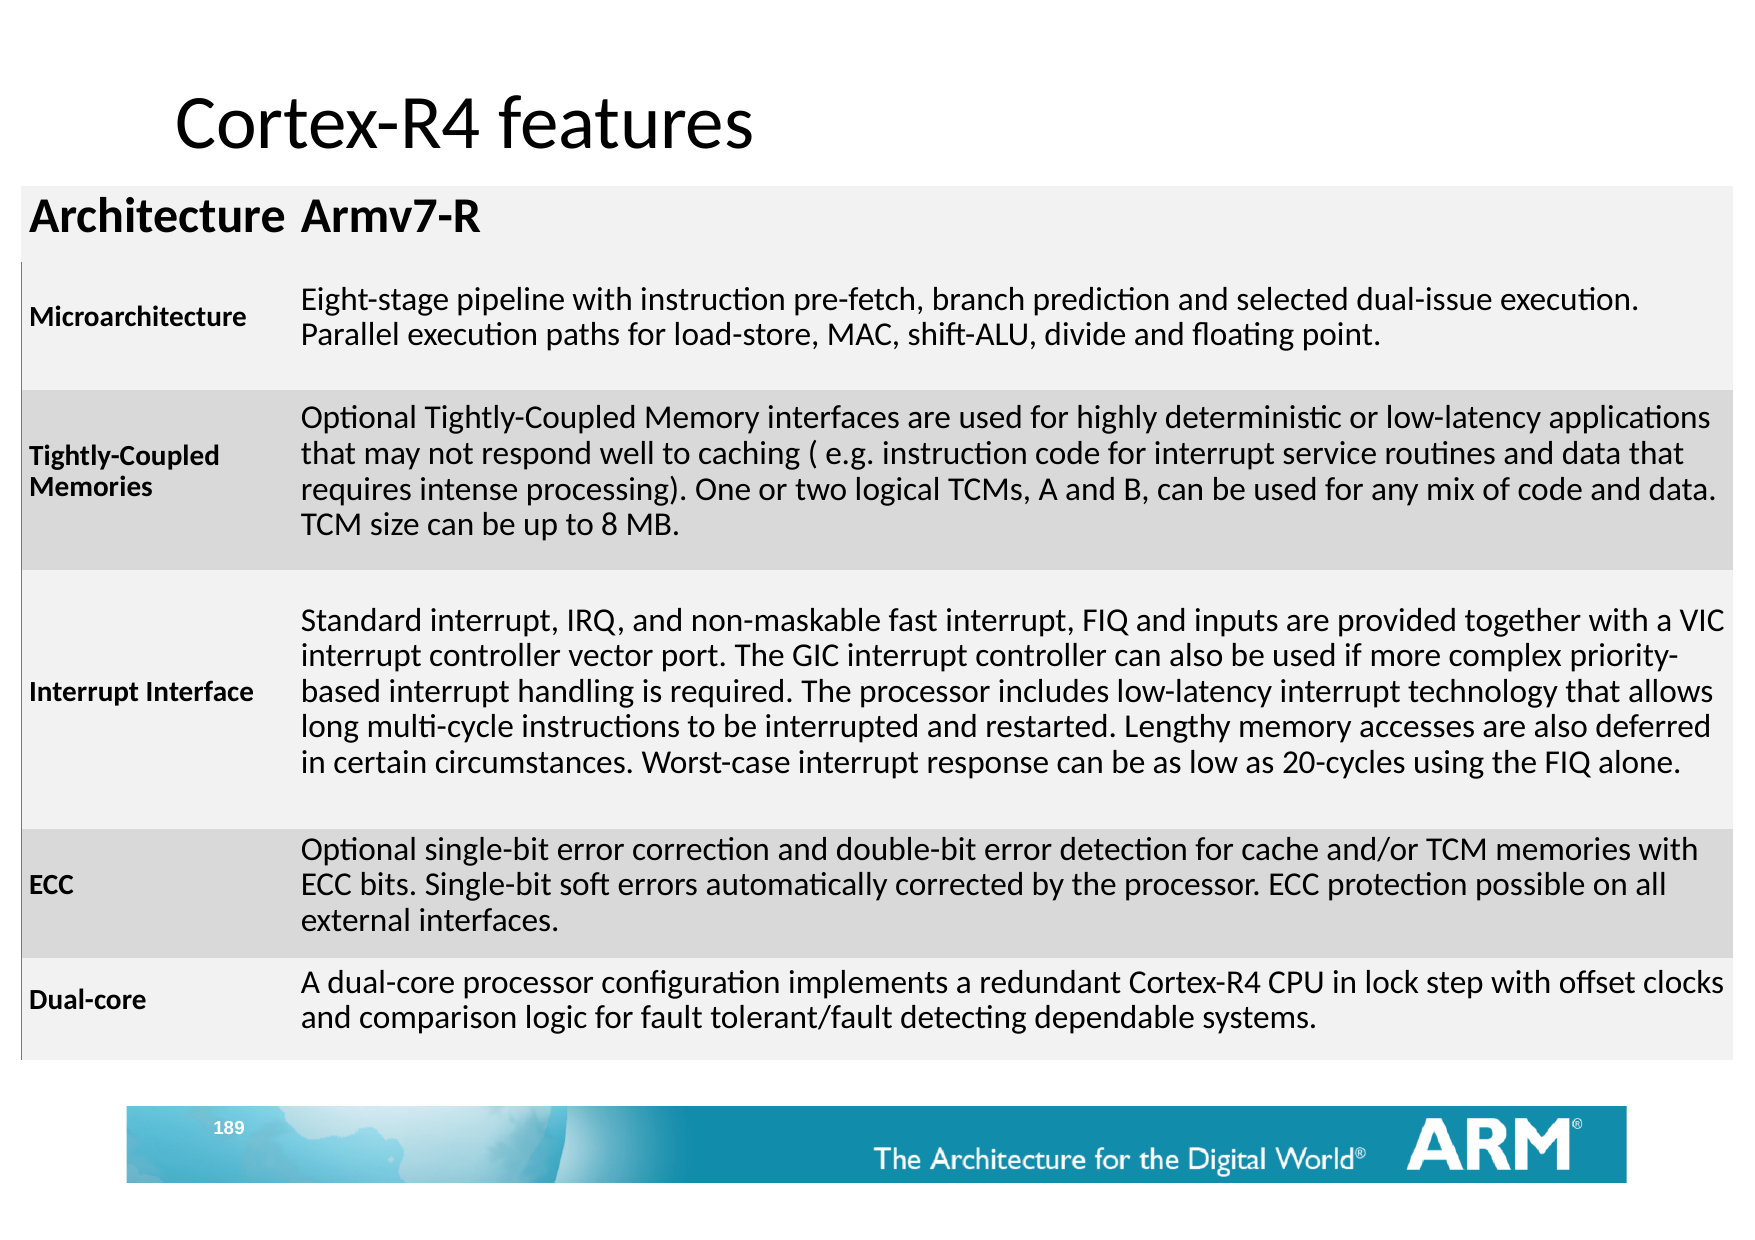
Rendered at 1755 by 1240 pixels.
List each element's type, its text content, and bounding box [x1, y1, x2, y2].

table_cell Interrupt Interface [22, 570, 293, 829]
slide_number 189 [198, 1115, 287, 1176]
table_cell Optional single-bit error correction and double-bit error detection for cache and/or TCM memories with ECC bits. Single-bit soft errors automatically corrected by the processor. ECC protection possible on all external interfaces. [293, 829, 1733, 958]
table_cell Eight-stage pipeline with instruction pre-fetch, branch prediction and selected dual-issue execution. Parallel execution paths for load-store, MAC, shift-ALU, divide and floating point. [293, 262, 1733, 390]
table_cell Standard interrupt, IRQ, and non-maskable fast interrupt, FIQ and inputs are provided together with a VIC interrupt controller vector port. The GIC interrupt controller can also be used if more complex priority-based interrupt handling is required. The processor includes low-latency interrupt technology that allows long multi-cycle instructions to be interrupted and restarted. Lengthy memory accesses are also deferred in certain circumstances. Worst-case interrupt response can be as low as 20-cycles using the FIQ alone. [293, 570, 1733, 829]
table_cell Dual-core [22, 958, 293, 1060]
title Cortex-R4 features [173, 80, 1581, 172]
table_header Architecture [21, 186, 293, 262]
table_cell Optional Tightly-Coupled Memory interfaces are used for highly deterministic or low-latency applications that may not respond well to caching ( e.g. instruction code for interrupt service routines and data that requires intense processing). One or two logical TCMs, A and B, can be used for any mix of code and data. TCM size can be up to 8 MB. [293, 390, 1733, 570]
table_cell Microarchitecture [22, 262, 293, 390]
table_cell A dual-core processor configuration implements a redundant Cortex-R4 CPU in lock step with offset clocks and comparison logic for fault tolerant/fault detecting dependable systems. [293, 958, 1733, 1060]
table_header Armv7-R [293, 186, 1733, 262]
table_cell ECC [22, 829, 293, 958]
picture [126, 1106, 1627, 1183]
table_cell Tightly-Coupled Memories [22, 390, 293, 570]
